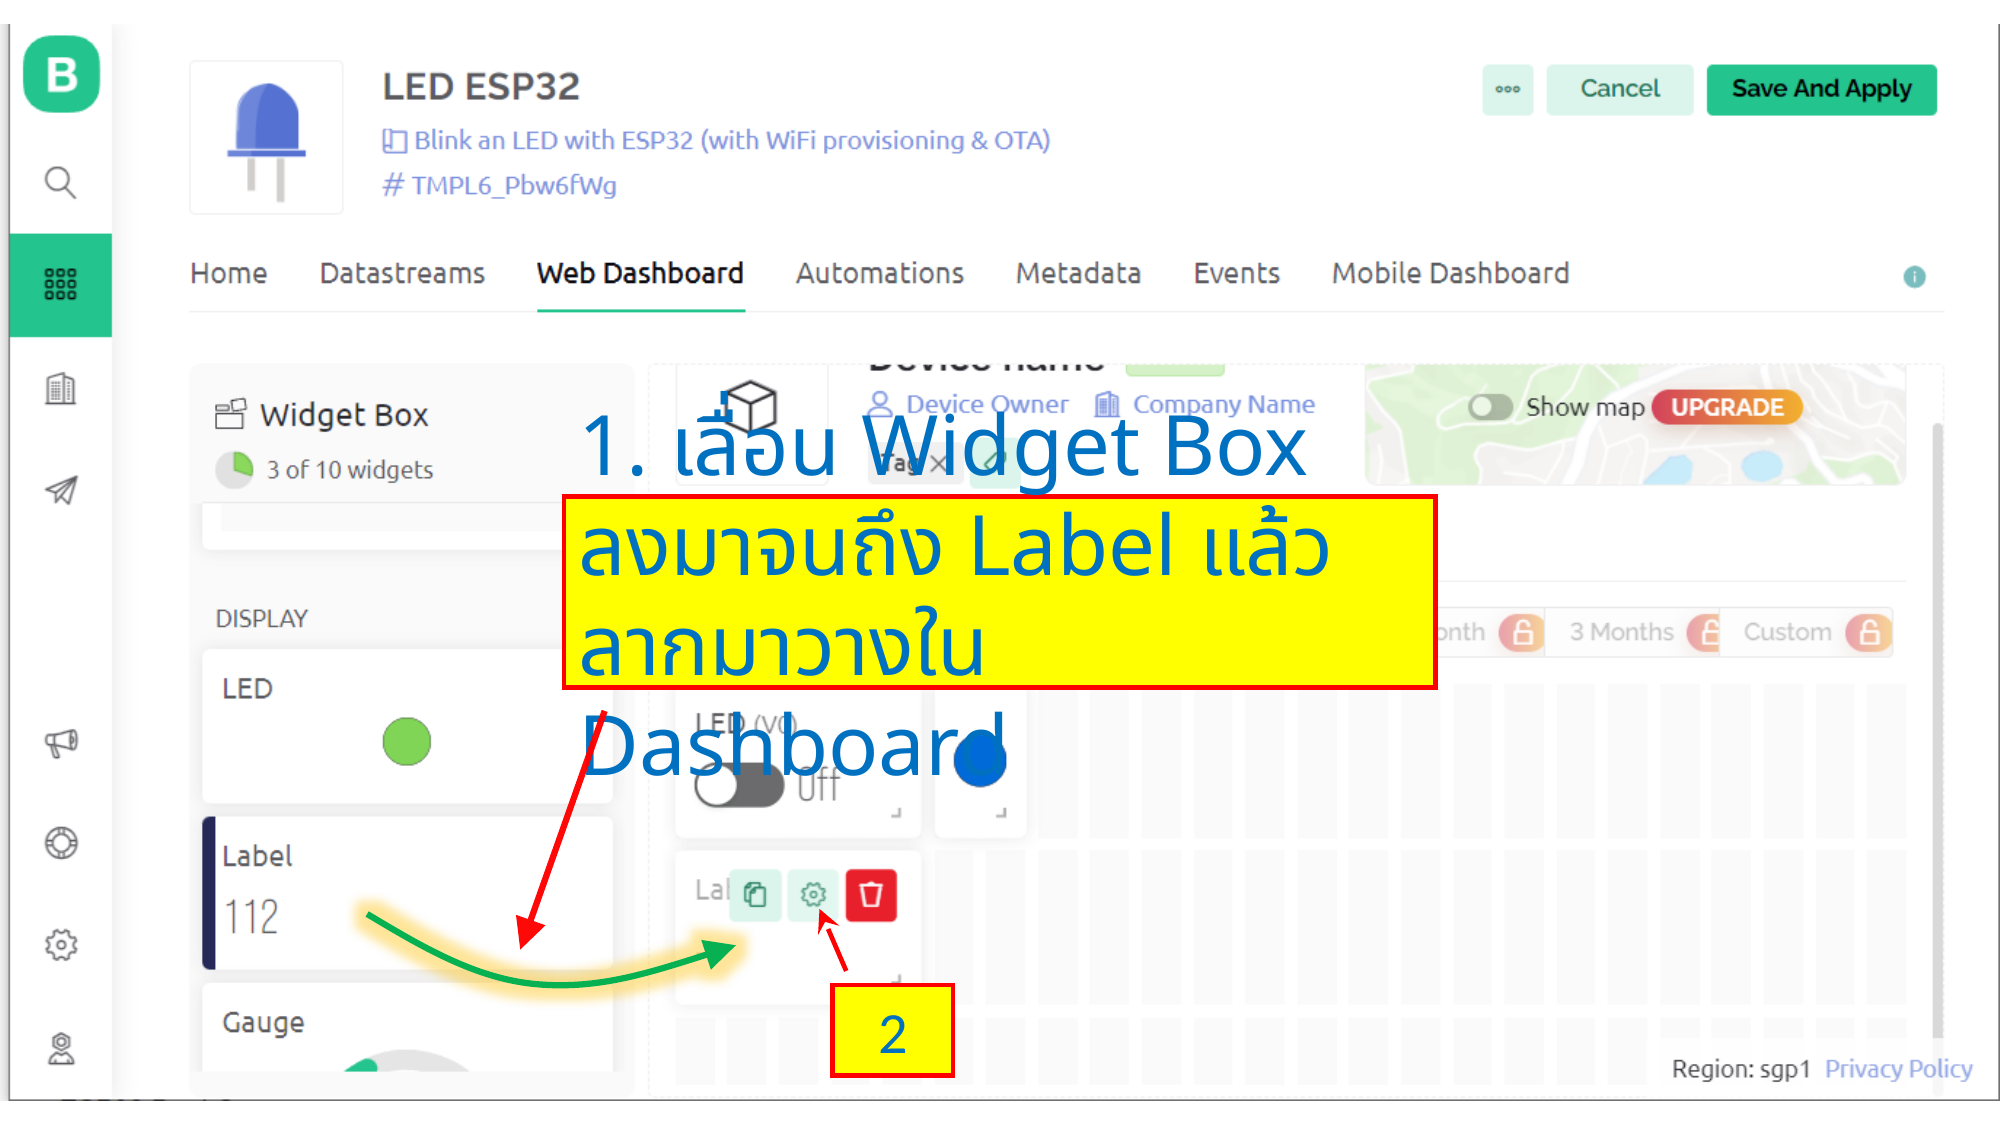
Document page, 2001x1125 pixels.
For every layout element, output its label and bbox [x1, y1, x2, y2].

text_box [520, 710, 605, 950]
picture [0, 24, 2000, 1101]
